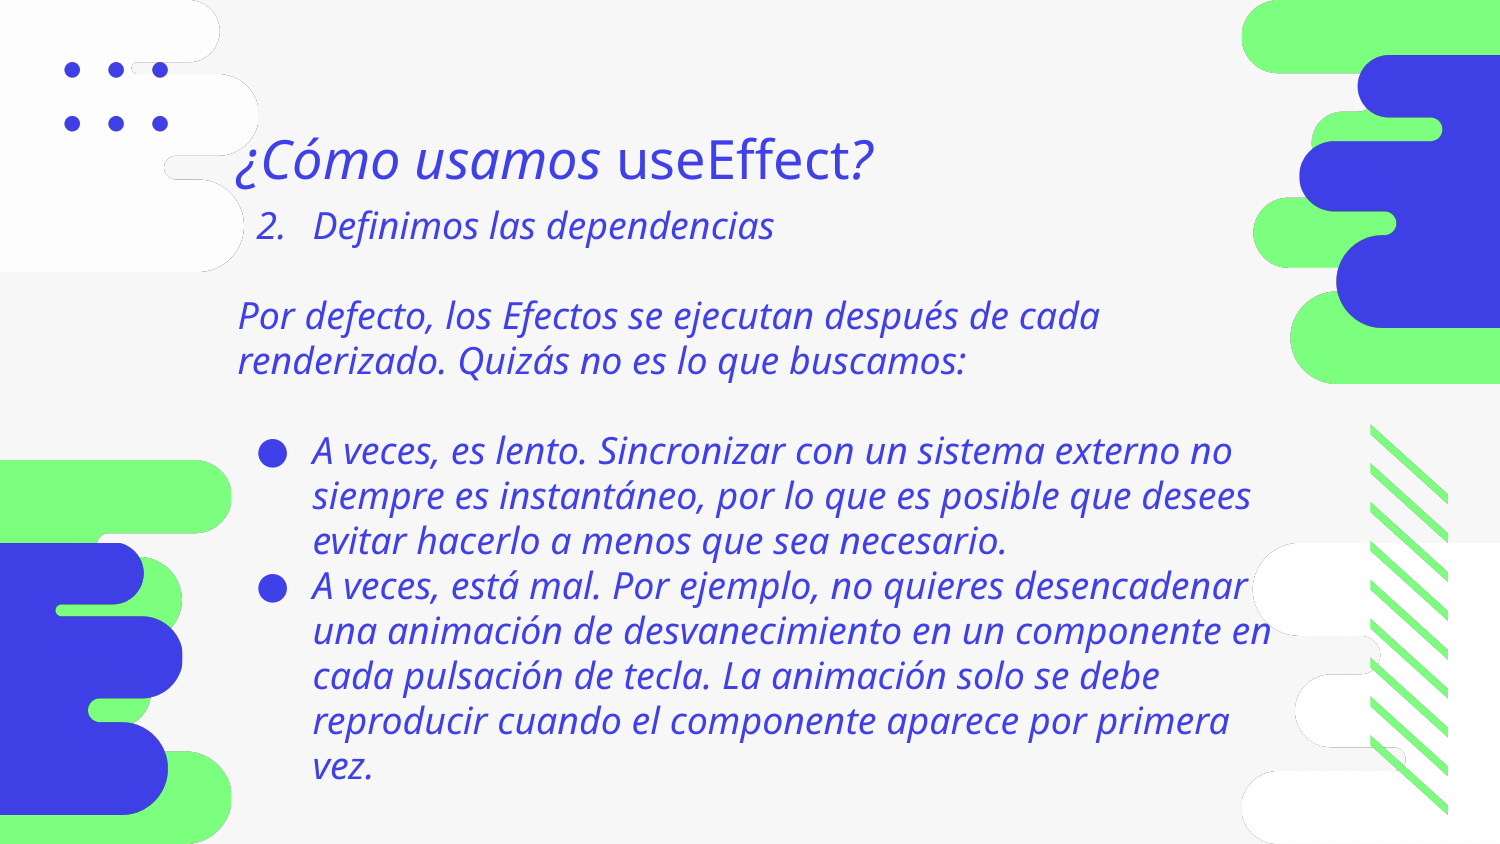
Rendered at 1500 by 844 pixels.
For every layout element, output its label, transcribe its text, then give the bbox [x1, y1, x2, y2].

picture [1241, 425, 1500, 844]
text_box ¿Cómo usamos useEffect? [226, 119, 1274, 196]
picture [1241, 0, 1500, 384]
picture [0, 460, 232, 844]
picture [0, 0, 259, 272]
text_box Definimos las dependencias Por defecto, los Efectos se ejecutan después de cada renderizado. Quizás no es lo que buscamos: A veces, es lento. Sincronizar con un sistema externo no siempre es instantáneo, por lo que es posible que desees evitar hacerlo a menos que sea necesario. A veces, está mal. Por ejemplo, no quieres desencadenar una animación de desvanecimiento en un componente en cada pulsación de tecla. La animación solo se debe reproducir cuando el componente aparece por primera vez. [226, 196, 1306, 793]
